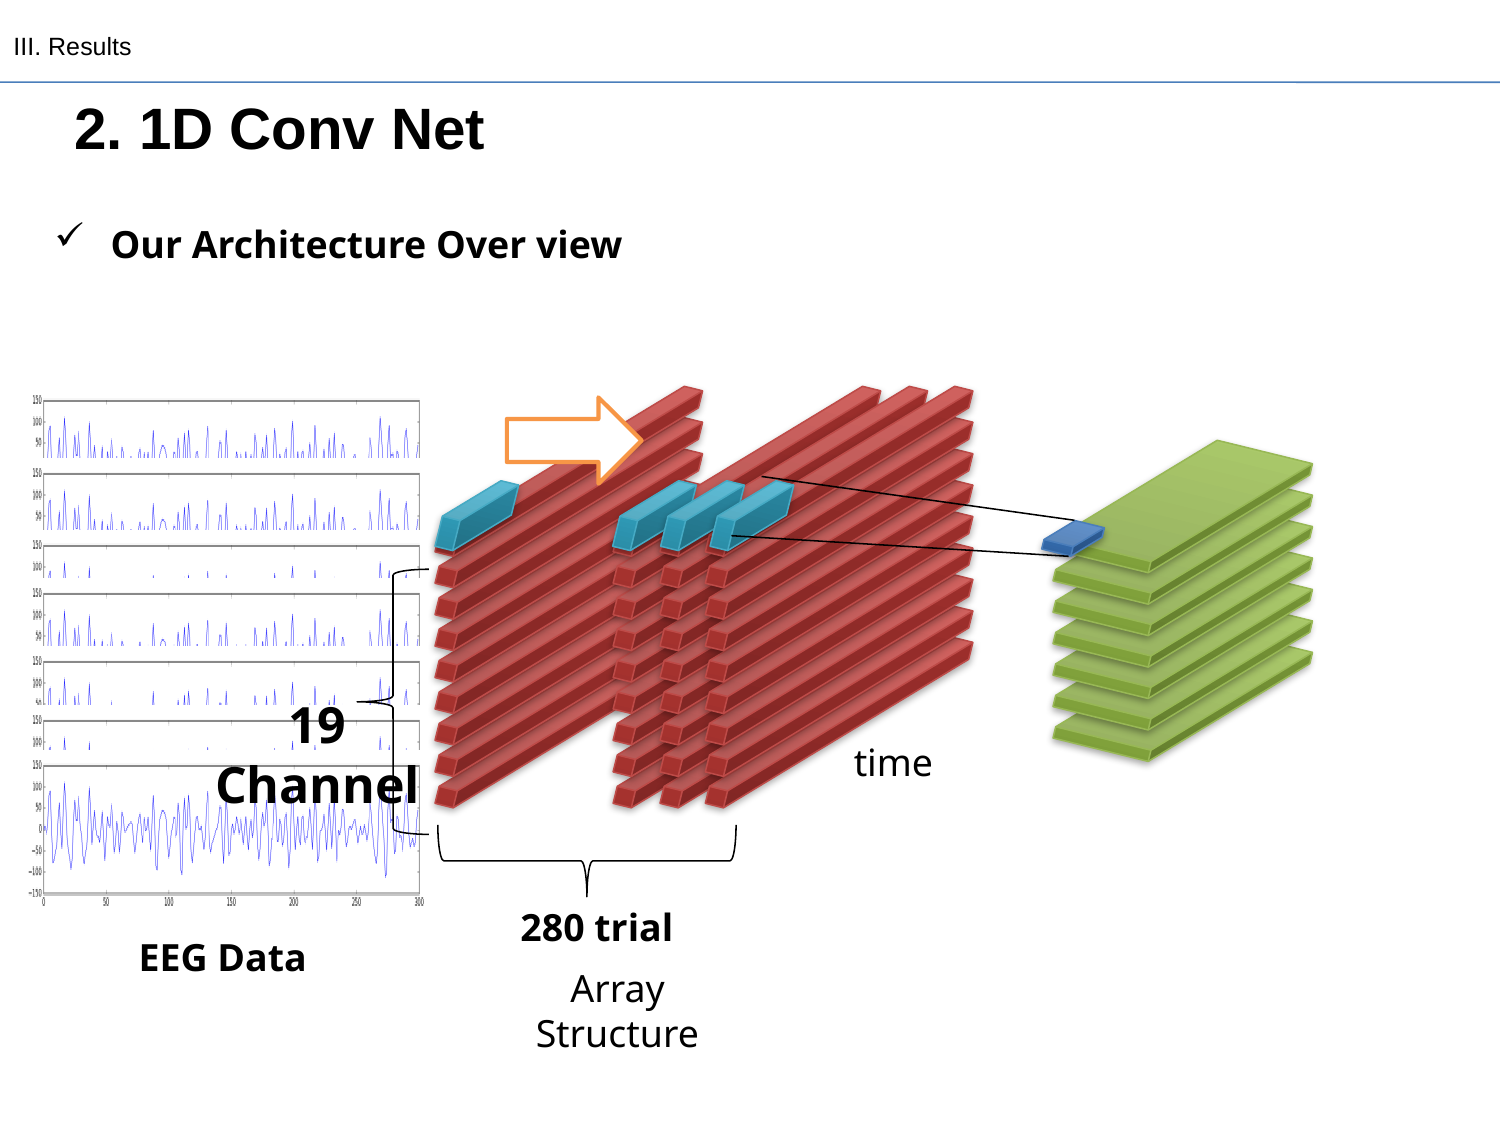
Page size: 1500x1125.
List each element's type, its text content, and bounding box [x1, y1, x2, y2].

text_box [471, 712, 609, 798]
text_box [798, 385, 974, 481]
text_box [471, 555, 609, 641]
text_box [612, 588, 658, 620]
text_box [612, 682, 658, 715]
text_box [659, 652, 703, 683]
text_box [471, 520, 614, 610]
text_box III. Results [0, 23, 147, 69]
text_box [659, 683, 704, 715]
text_box [1052, 490, 1314, 605]
text_box [659, 589, 703, 620]
text_box 280 trial [462, 896, 732, 957]
text_box [471, 480, 520, 541]
text_box [786, 529, 799, 534]
text_box [926, 451, 974, 481]
text_box [862, 529, 874, 534]
text_box [471, 571, 611, 658]
text_box [704, 548, 713, 555]
text_box [704, 608, 974, 778]
text_box [471, 666, 610, 753]
text_box [612, 714, 658, 746]
text_box [504, 395, 644, 486]
text_box [1052, 616, 1314, 731]
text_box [0, 385, 467, 911]
text_box 2. 1D Conv Net [59, 90, 501, 169]
text_box [659, 558, 703, 589]
text_box [704, 554, 885, 652]
text_box [471, 602, 611, 690]
text_box [942, 529, 954, 534]
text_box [731, 535, 1044, 545]
text_box [1052, 648, 1314, 763]
text_box [659, 715, 703, 746]
text_box [1052, 522, 1314, 637]
text_box [838, 529, 850, 534]
text_box [520, 465, 557, 486]
text_box [626, 385, 704, 442]
text_box [704, 639, 974, 809]
text_box [659, 747, 703, 778]
text_box [471, 649, 609, 735]
text_box [612, 746, 658, 778]
text_box [659, 621, 703, 652]
text_box [890, 529, 902, 534]
text_box [704, 554, 781, 589]
text_box [659, 778, 703, 809]
text_box [704, 554, 833, 620]
text_box [709, 480, 785, 552]
text_box [612, 620, 658, 652]
text_box Array Structure [483, 957, 752, 1062]
text_box [612, 777, 658, 809]
text_box [471, 541, 608, 627]
text_box [810, 529, 822, 534]
text_box [471, 681, 610, 767]
text_box [471, 586, 609, 673]
text_box [659, 480, 746, 552]
text_box [521, 465, 582, 502]
text_box [611, 480, 698, 552]
text_box [1052, 553, 1314, 668]
text_box [914, 529, 926, 534]
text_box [784, 482, 1075, 521]
text_box [1082, 439, 1314, 574]
text_box [471, 451, 704, 595]
text_box [1052, 585, 1314, 700]
text_box [745, 385, 929, 486]
text_box [612, 557, 658, 589]
text_box [1045, 520, 1106, 557]
text_box [471, 618, 609, 704]
text_box [612, 651, 658, 683]
text_box [704, 576, 974, 746]
text_box [516, 468, 596, 520]
text_box EEG Data [88, 926, 358, 987]
text_box [704, 554, 937, 683]
text_box [704, 554, 973, 715]
text_box [471, 824, 737, 896]
text_box [471, 633, 611, 721]
text_box [471, 419, 704, 578]
text_box Our Architecture Over view [39, 190, 1500, 273]
text_box [874, 419, 974, 481]
text_box [698, 385, 882, 487]
text_box time [839, 731, 1012, 792]
text_box [471, 696, 611, 784]
